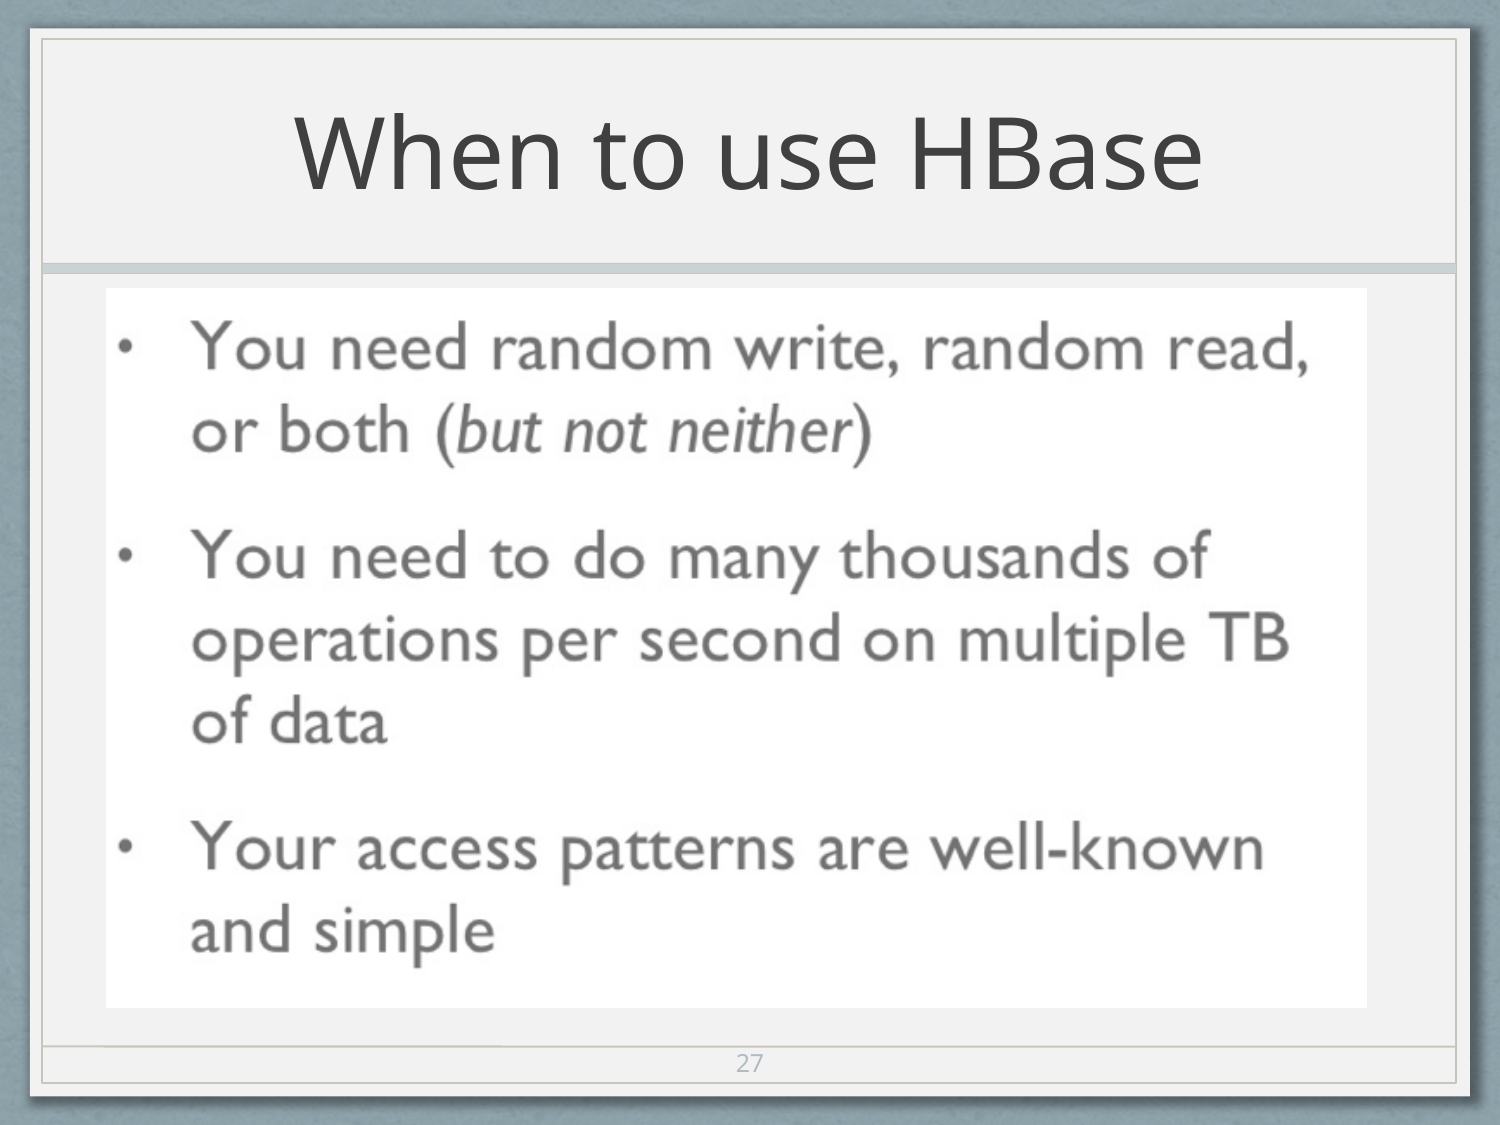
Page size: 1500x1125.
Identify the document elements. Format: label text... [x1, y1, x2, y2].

picture [105, 287, 1368, 1009]
title When to use HBase [147, 40, 1353, 260]
slide_number 27 [687, 1042, 813, 1088]
